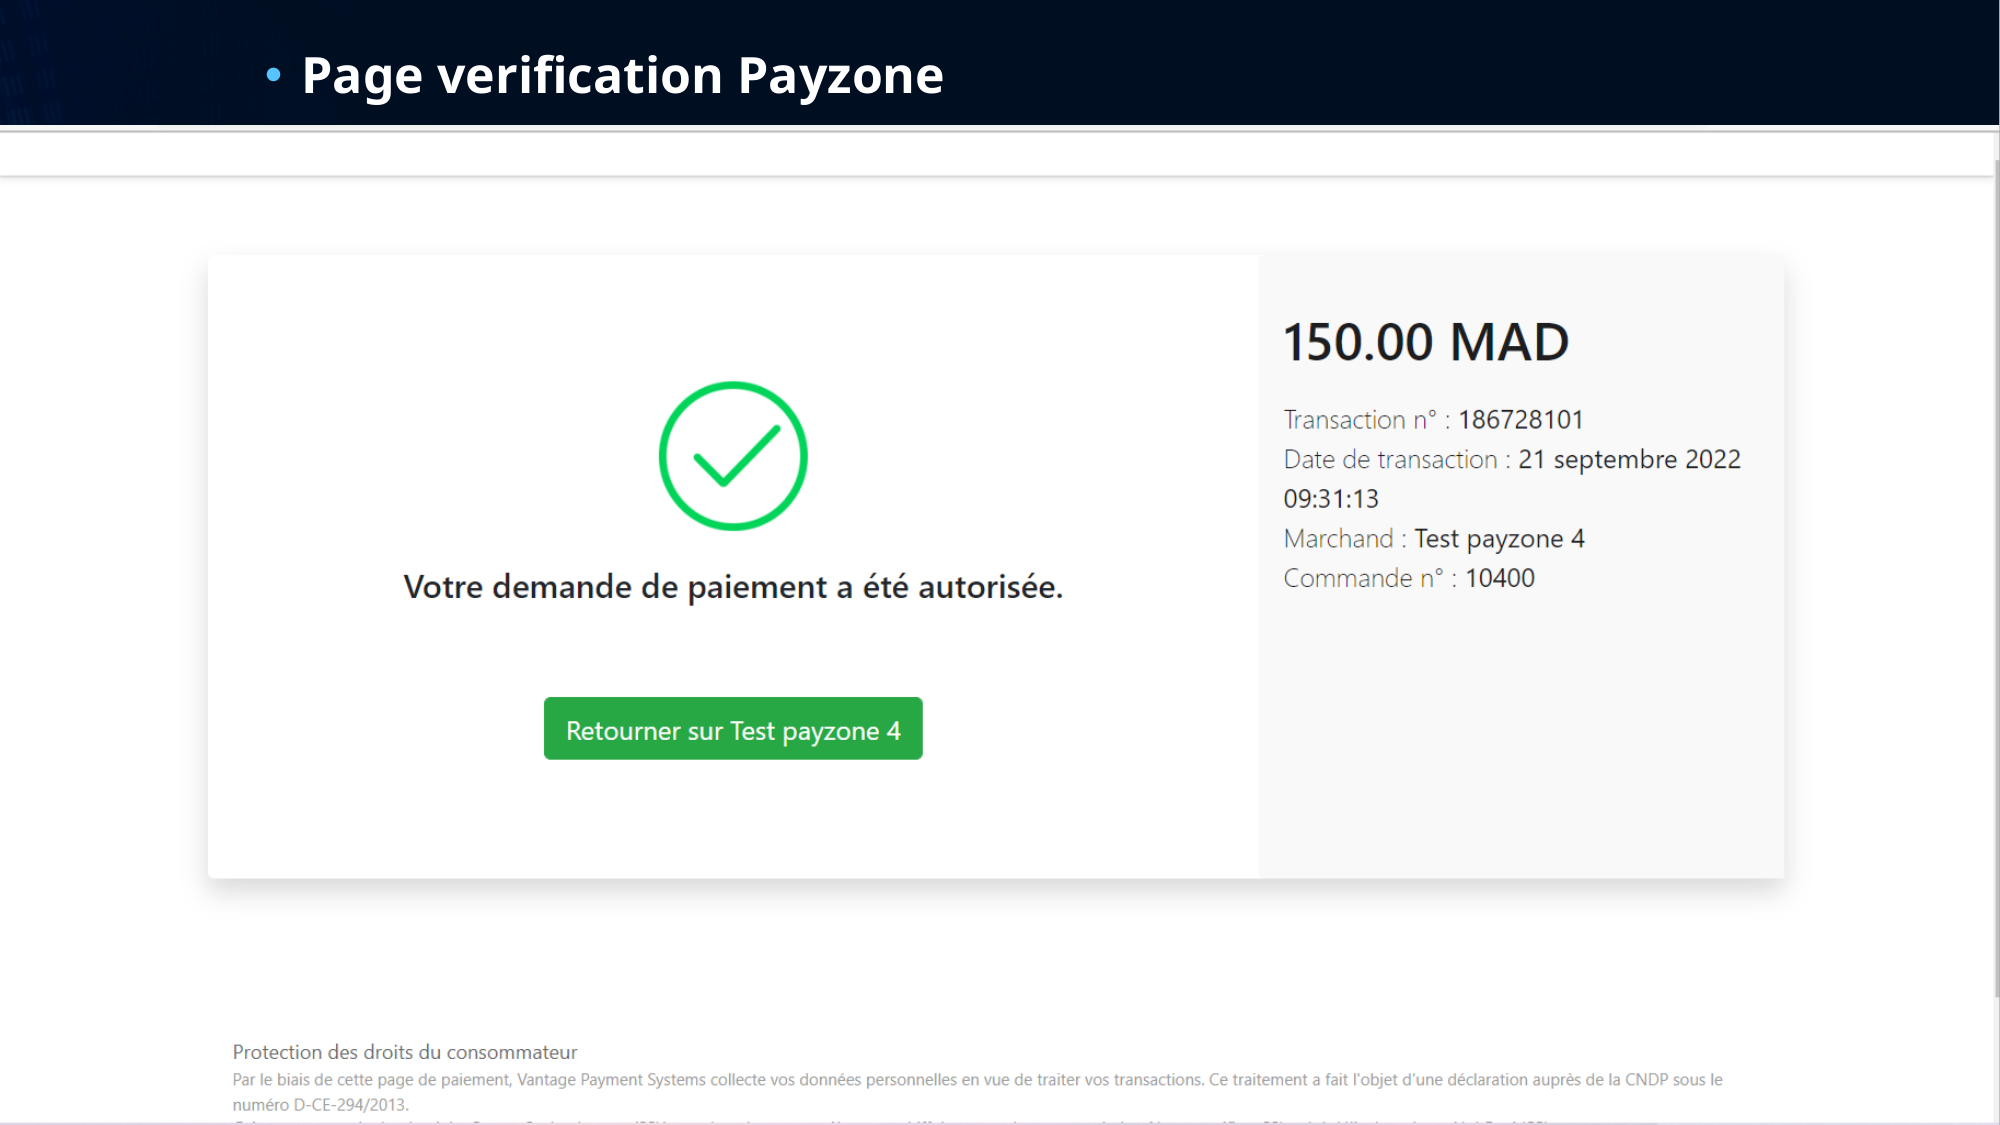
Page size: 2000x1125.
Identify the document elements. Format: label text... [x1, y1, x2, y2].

picture [0, 0, 2000, 1125]
list Page verification Payzone [249, 42, 1749, 125]
